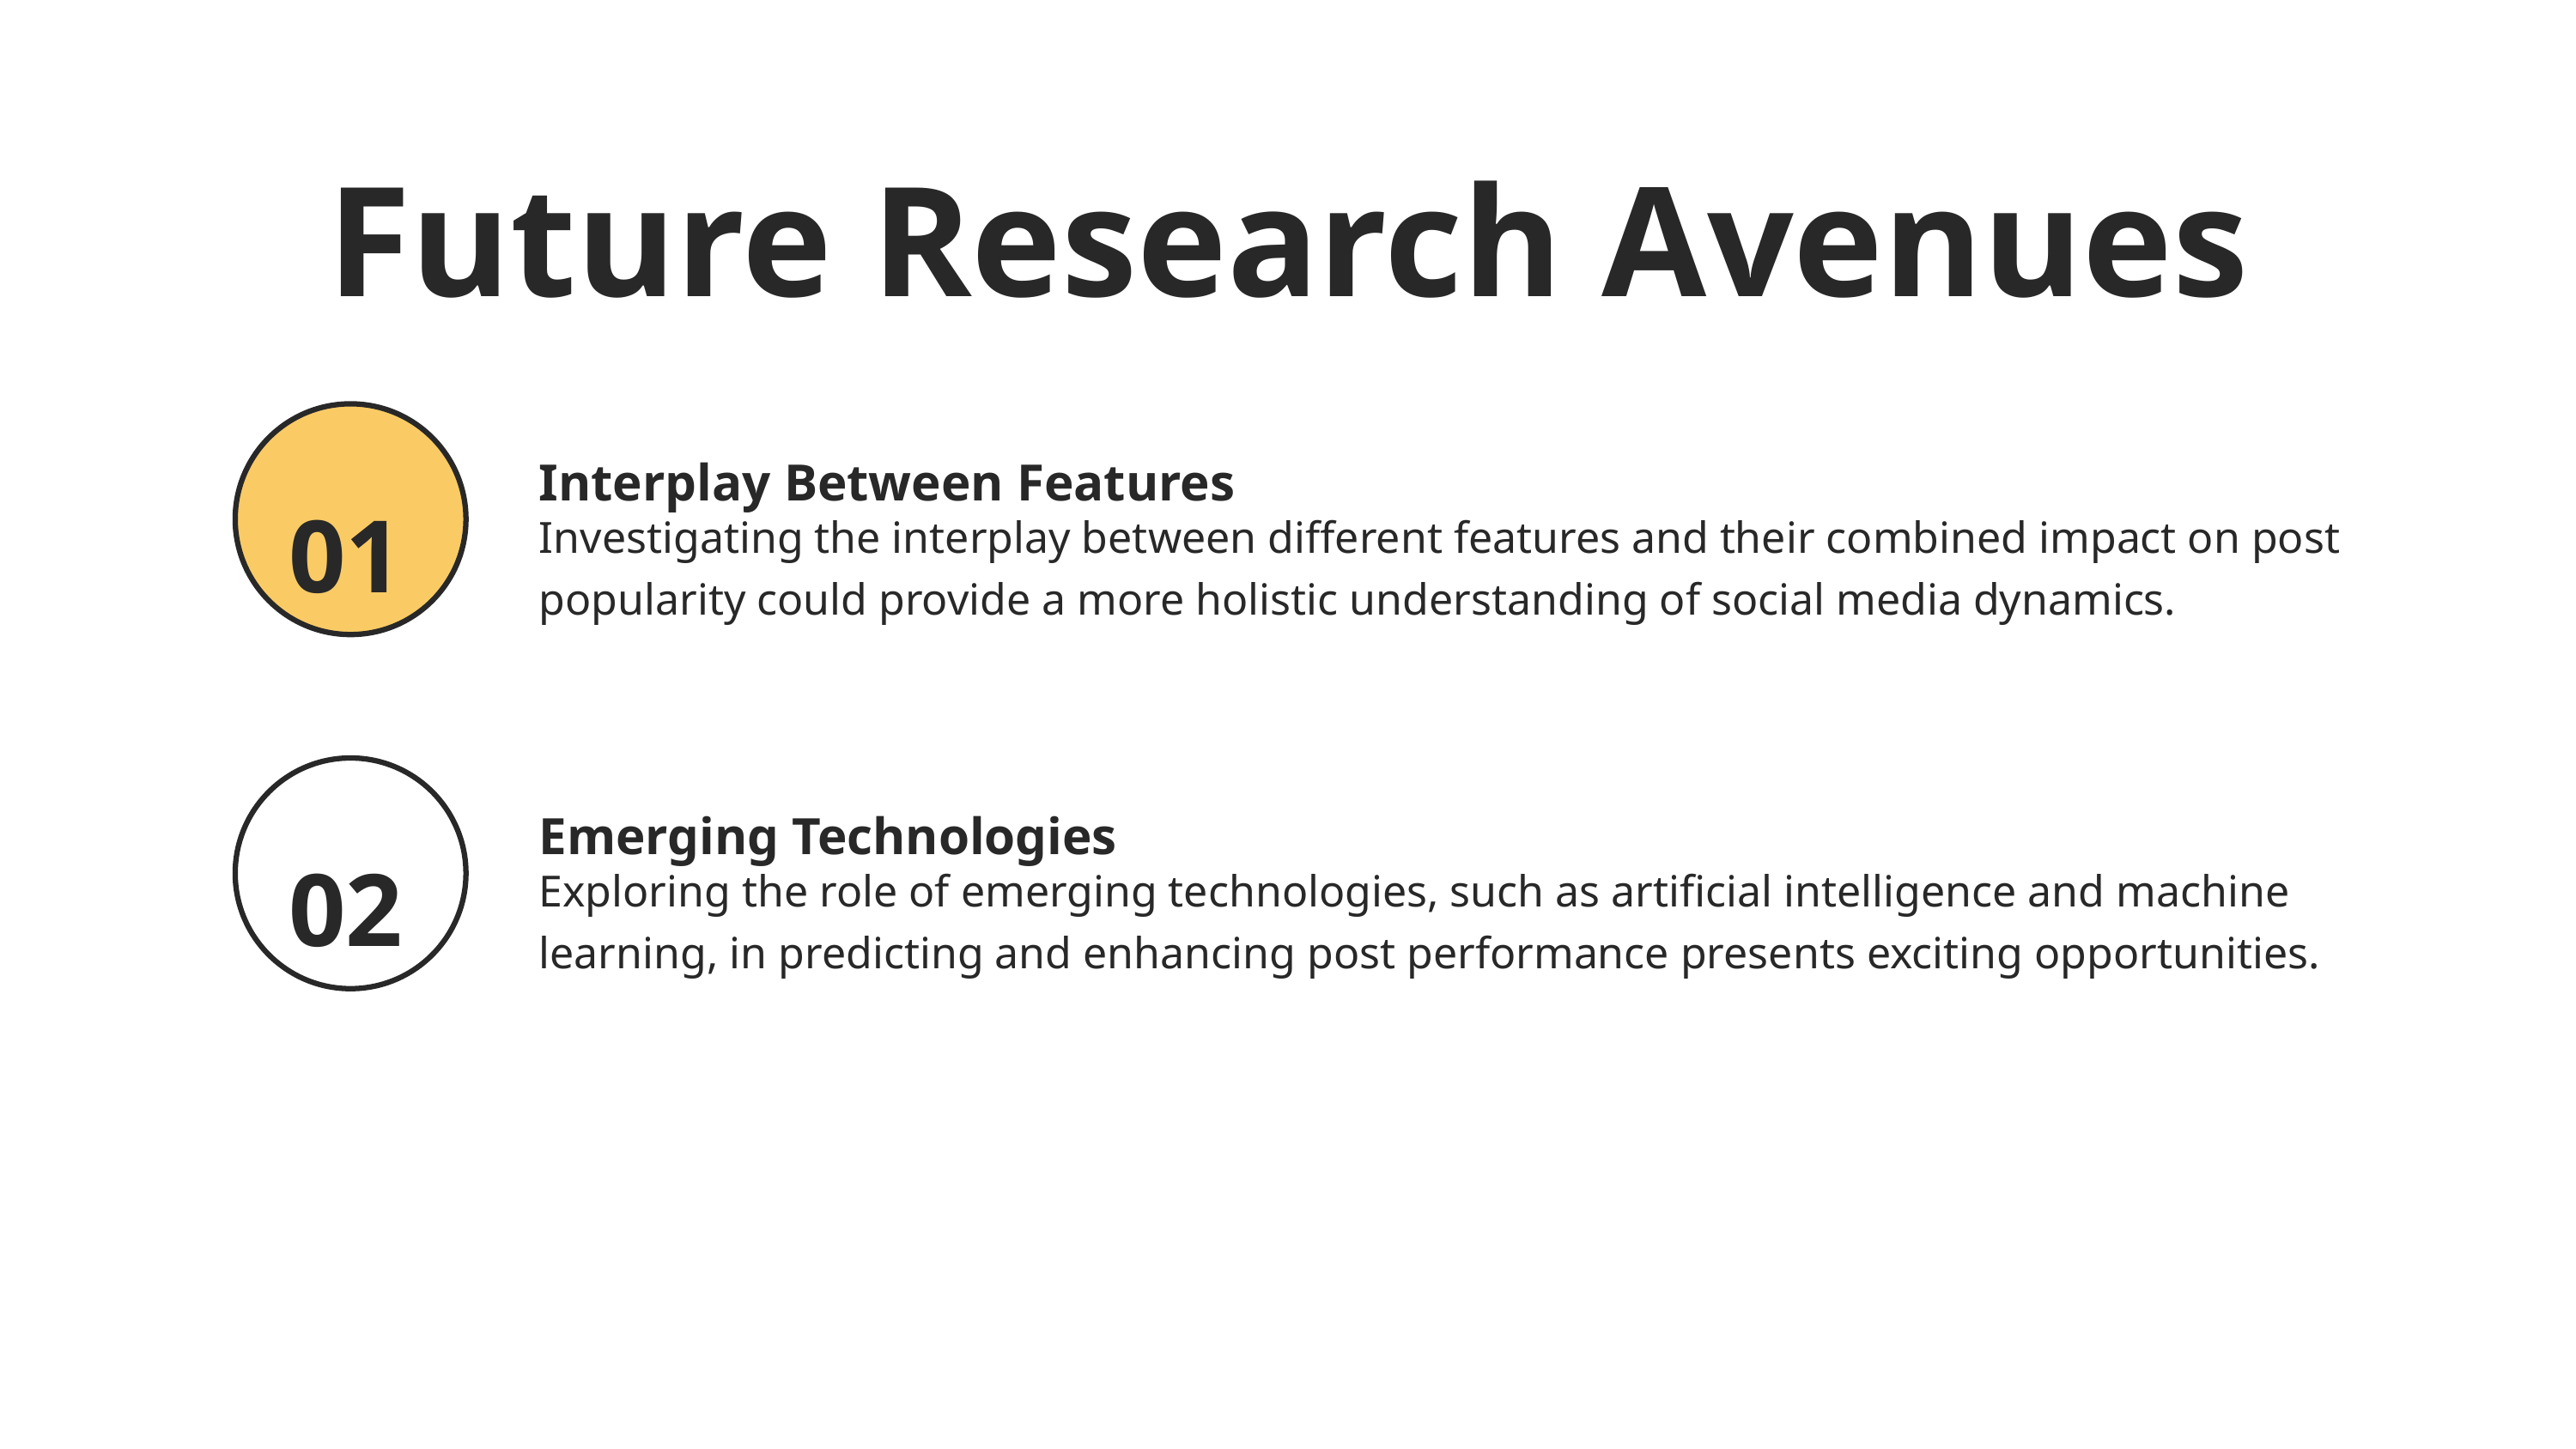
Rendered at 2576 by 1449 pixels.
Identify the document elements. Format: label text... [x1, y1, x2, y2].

text_box [283, 967, 417, 989]
text_box Interplay Between Features [538, 409, 1255, 500]
text_box Investigating the interplay between different features and their combined impact on post popularity could provide a more holistic understanding of social media dynamics. [538, 500, 2416, 624]
text_box Emerging Technologies [538, 763, 1372, 853]
text_box [234, 403, 466, 609]
text_box 01 [270, 458, 422, 613]
text_box [234, 757, 466, 964]
text_box Exploring the role of emerging technologies, such as artificial intelligence and machine learning, in predicting and enhancing post performance presents exciting opportunities. [538, 853, 2416, 978]
text_box [283, 613, 418, 635]
text_box 02 [270, 813, 422, 967]
text_box Future Research Avenues [0, 93, 2576, 327]
